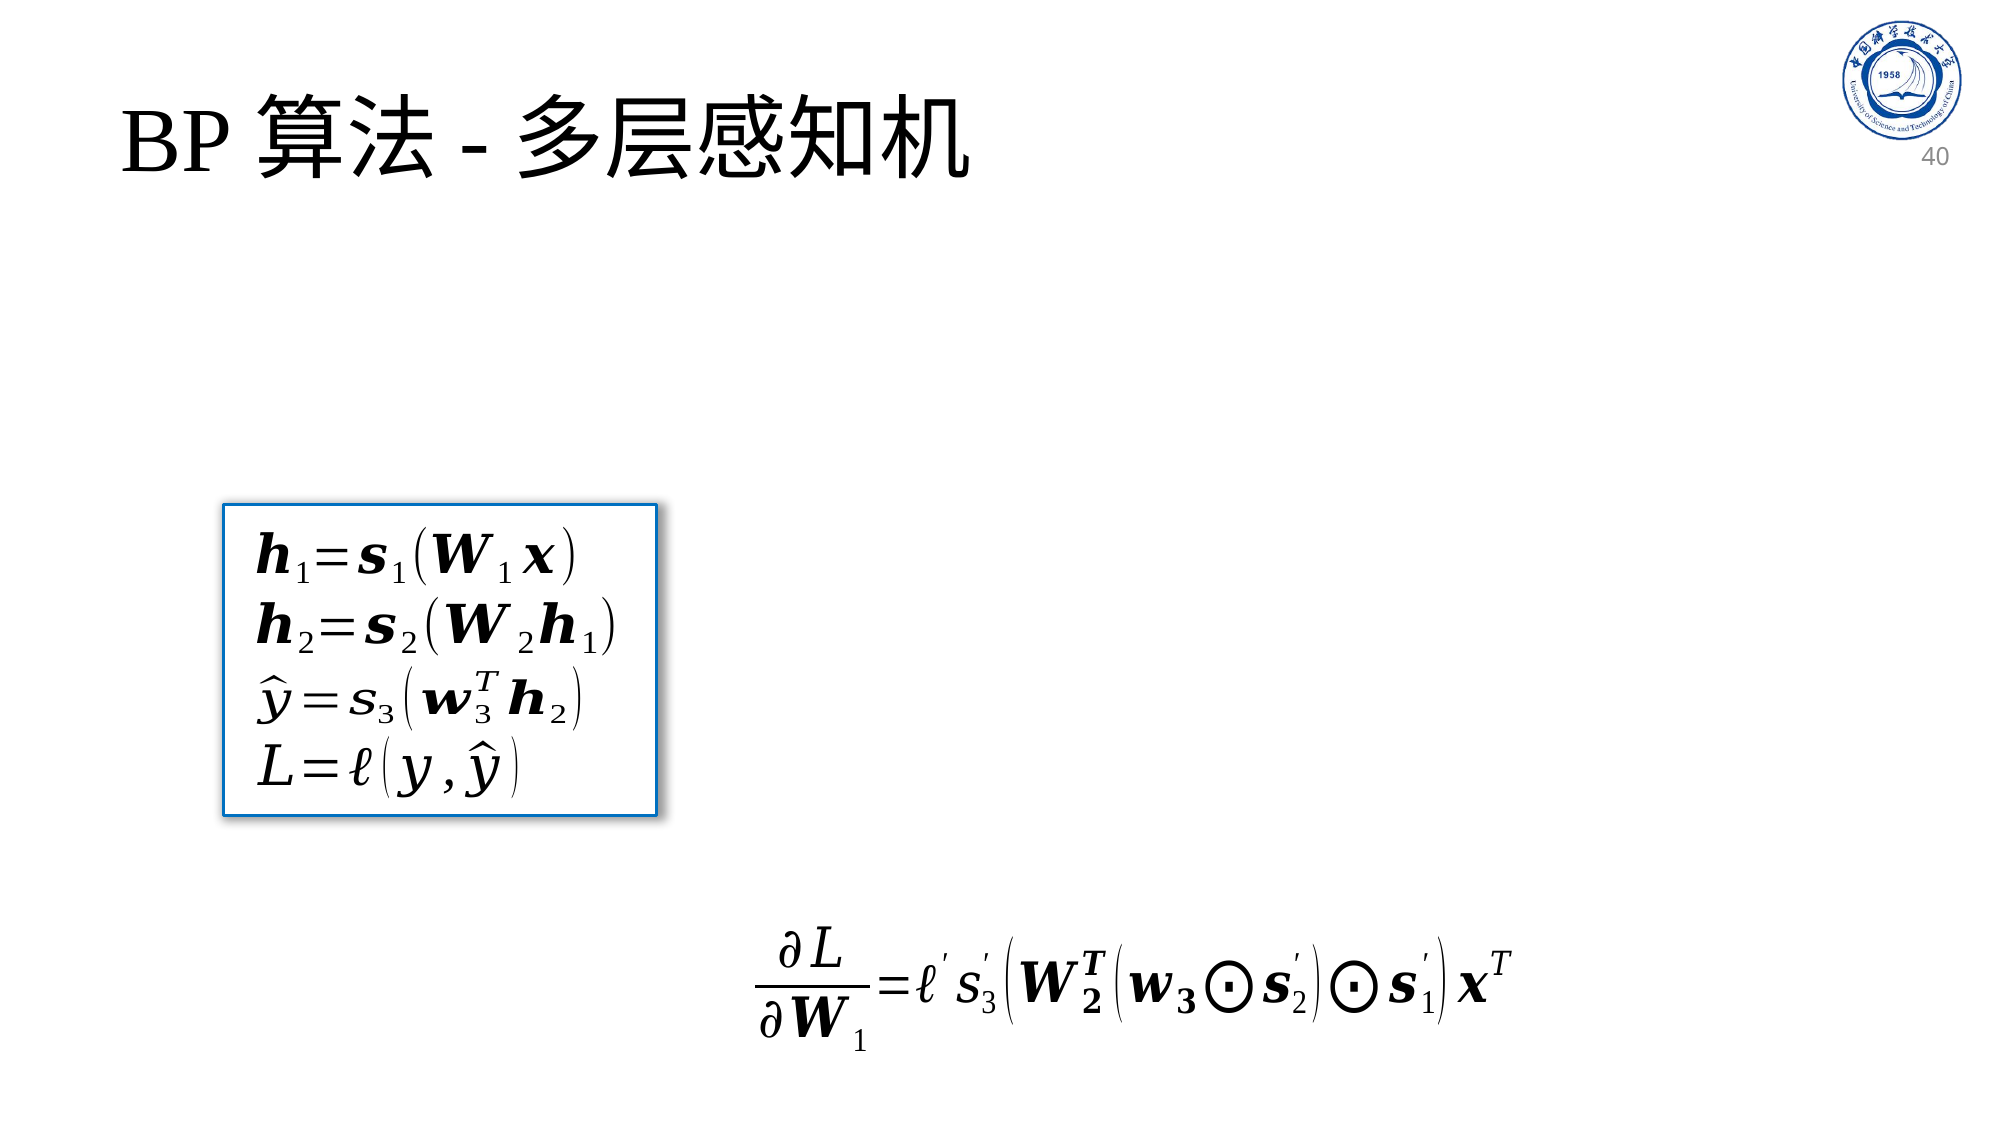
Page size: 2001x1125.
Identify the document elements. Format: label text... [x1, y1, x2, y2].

picture [1839, 17, 1965, 127]
slide_number 40 [1514, 127, 1965, 188]
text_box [223, 504, 657, 816]
title BP算法-多层感知机 [105, 59, 1900, 223]
